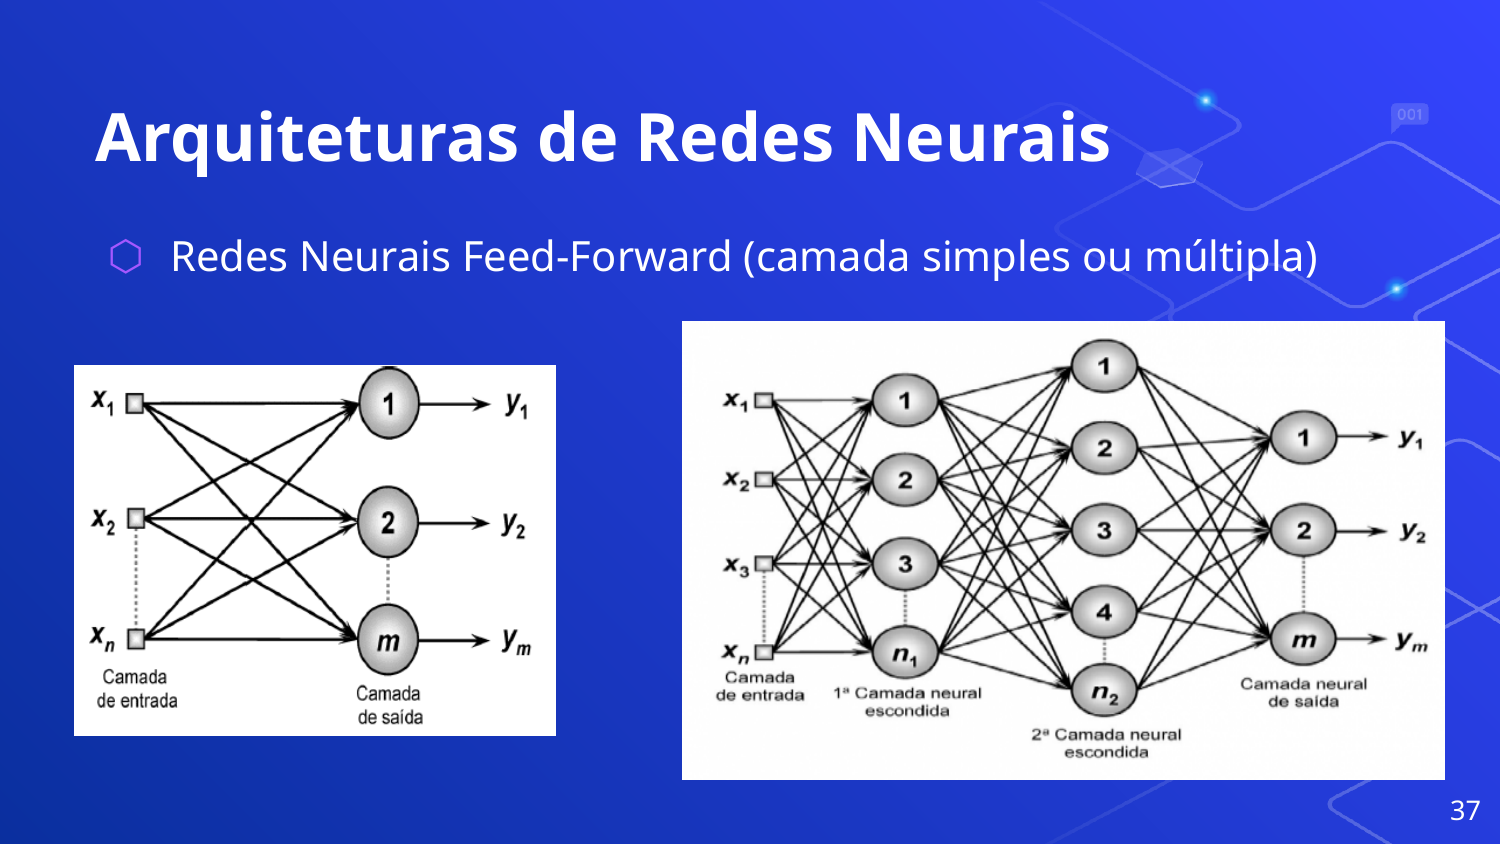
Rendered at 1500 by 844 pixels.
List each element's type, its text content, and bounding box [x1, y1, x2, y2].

title Arquiteturas de Redes Neurais [95, 33, 1270, 175]
picture [0, 0, 1500, 844]
list Redes Neurais Feed-Forward (camada simples ou múltipla) [95, 221, 1407, 741]
slide_number 37 [1391, 779, 1482, 844]
